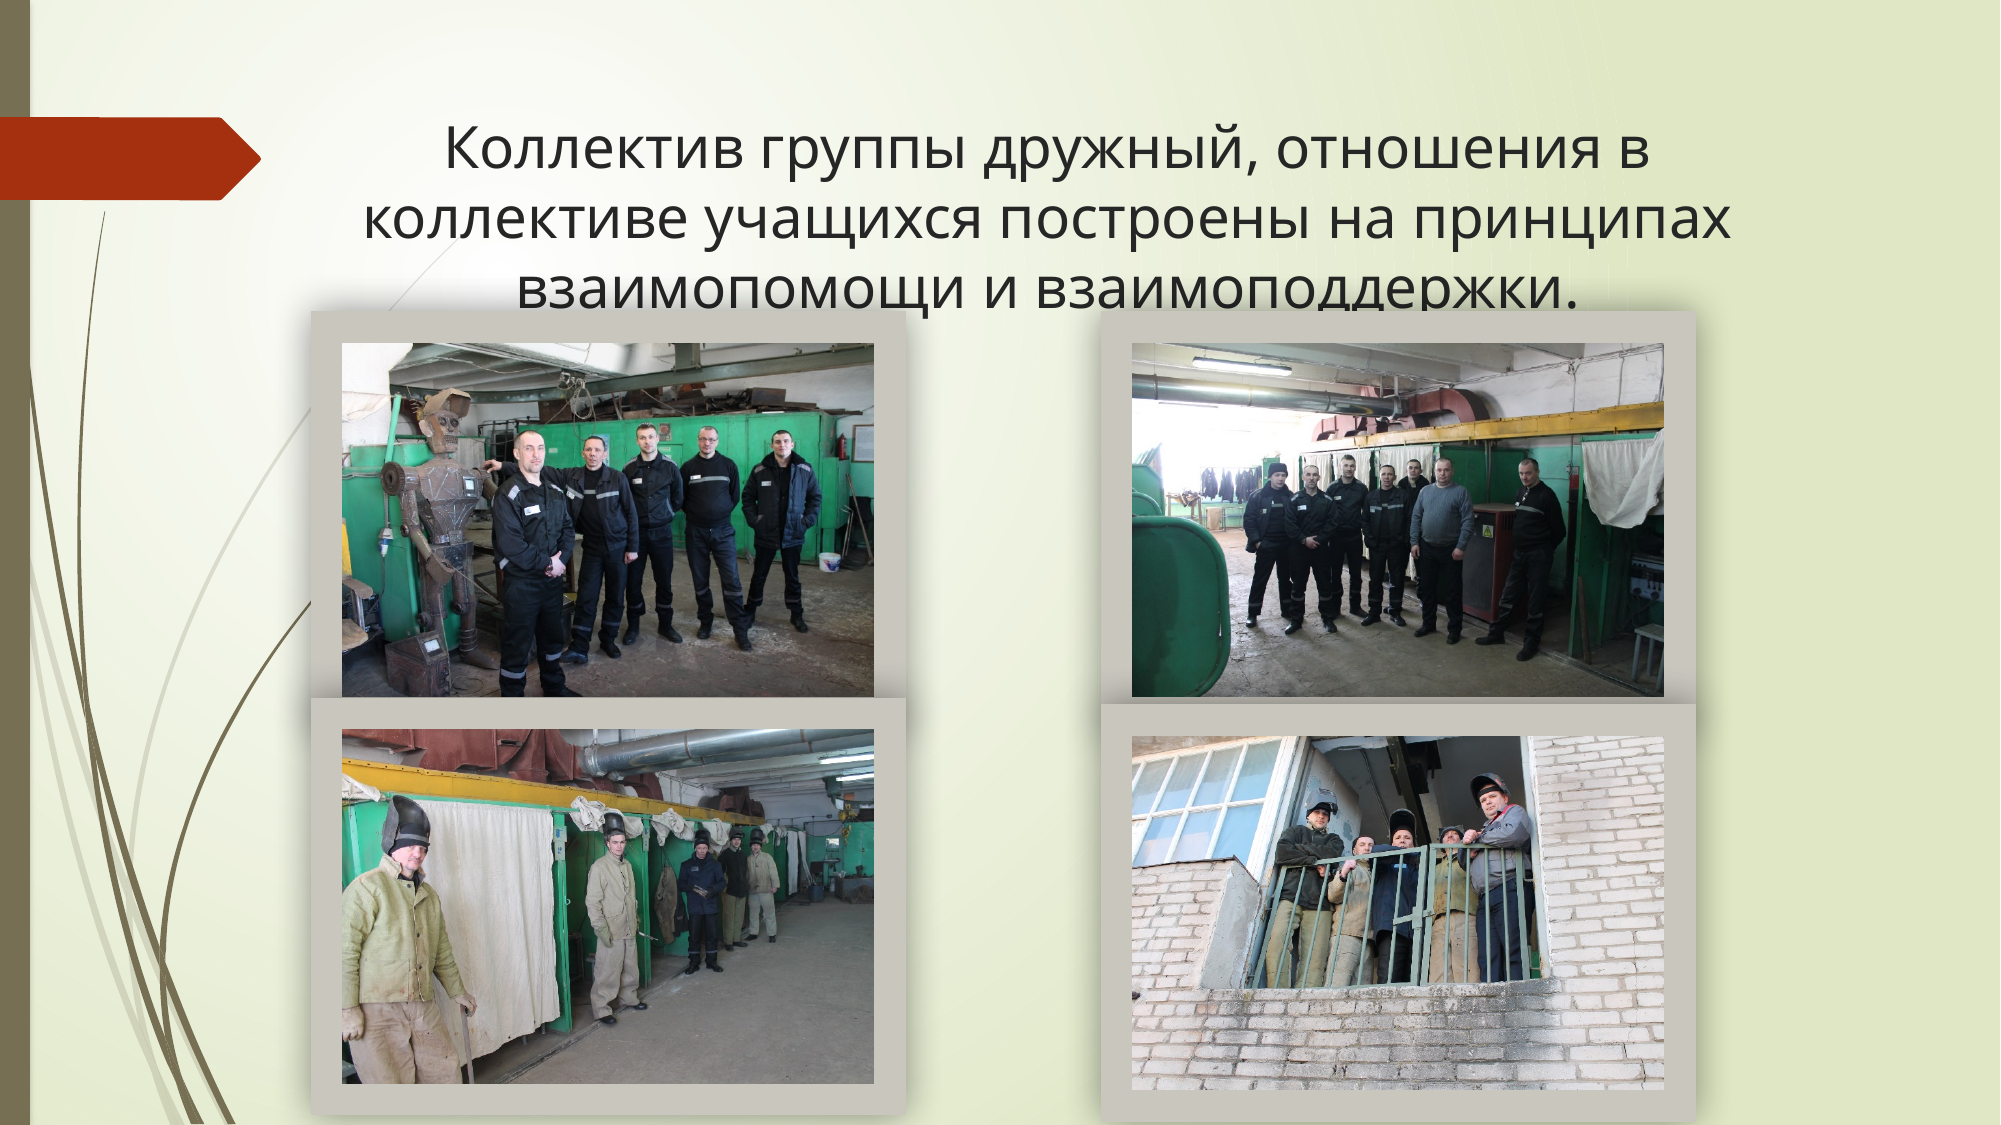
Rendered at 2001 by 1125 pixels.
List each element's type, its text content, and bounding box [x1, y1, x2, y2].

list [341, 342, 875, 698]
title Коллектив группы дружный, отношения в коллективе учащихся построены на принципах взаимопомощи и взаимоподдержки. [283, 102, 1813, 313]
picture [1131, 735, 1665, 1091]
picture [341, 728, 875, 1084]
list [1131, 342, 1665, 698]
